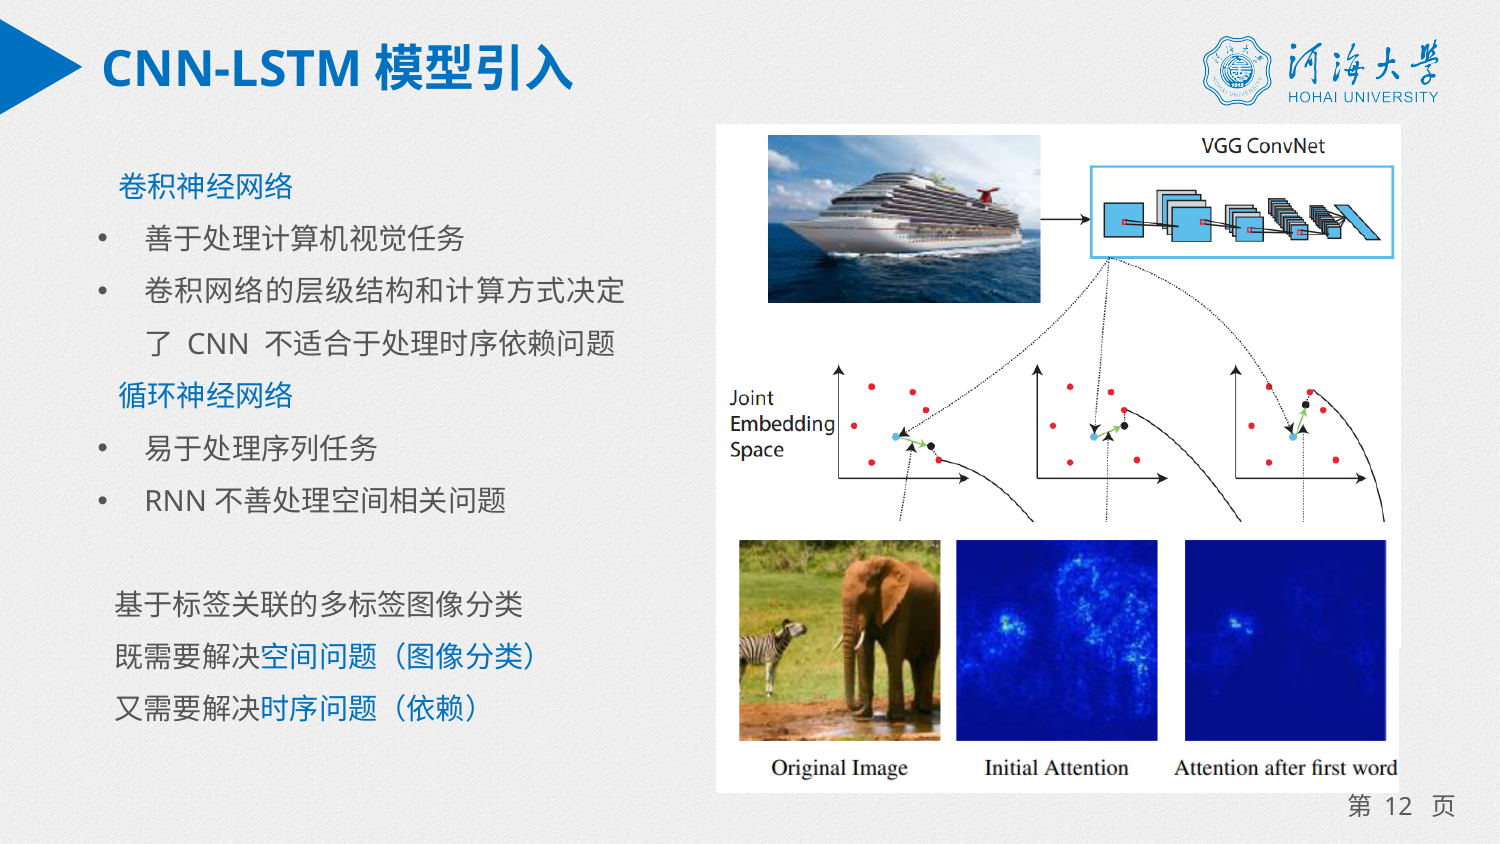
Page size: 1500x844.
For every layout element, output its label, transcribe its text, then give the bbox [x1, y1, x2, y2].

text_box [0, 19, 83, 115]
text_box 基于标签关联的多标签图像分类 既需要解决空间问题（图像分类） 又需要解决时序问题（依赖） [99, 560, 663, 733]
text_box CNN-LSTM模型引入 [86, 29, 591, 105]
text_box 卷积神经网络 善于处理计算机视觉任务 卷积网络的层级结构和计算方式决定了 CNN 不适合于处理时序依赖问题 循环神经网络 易于处理序列任务 RNN不善处理空间相关问题 [82, 142, 641, 525]
picture [0, 0, 1500, 844]
